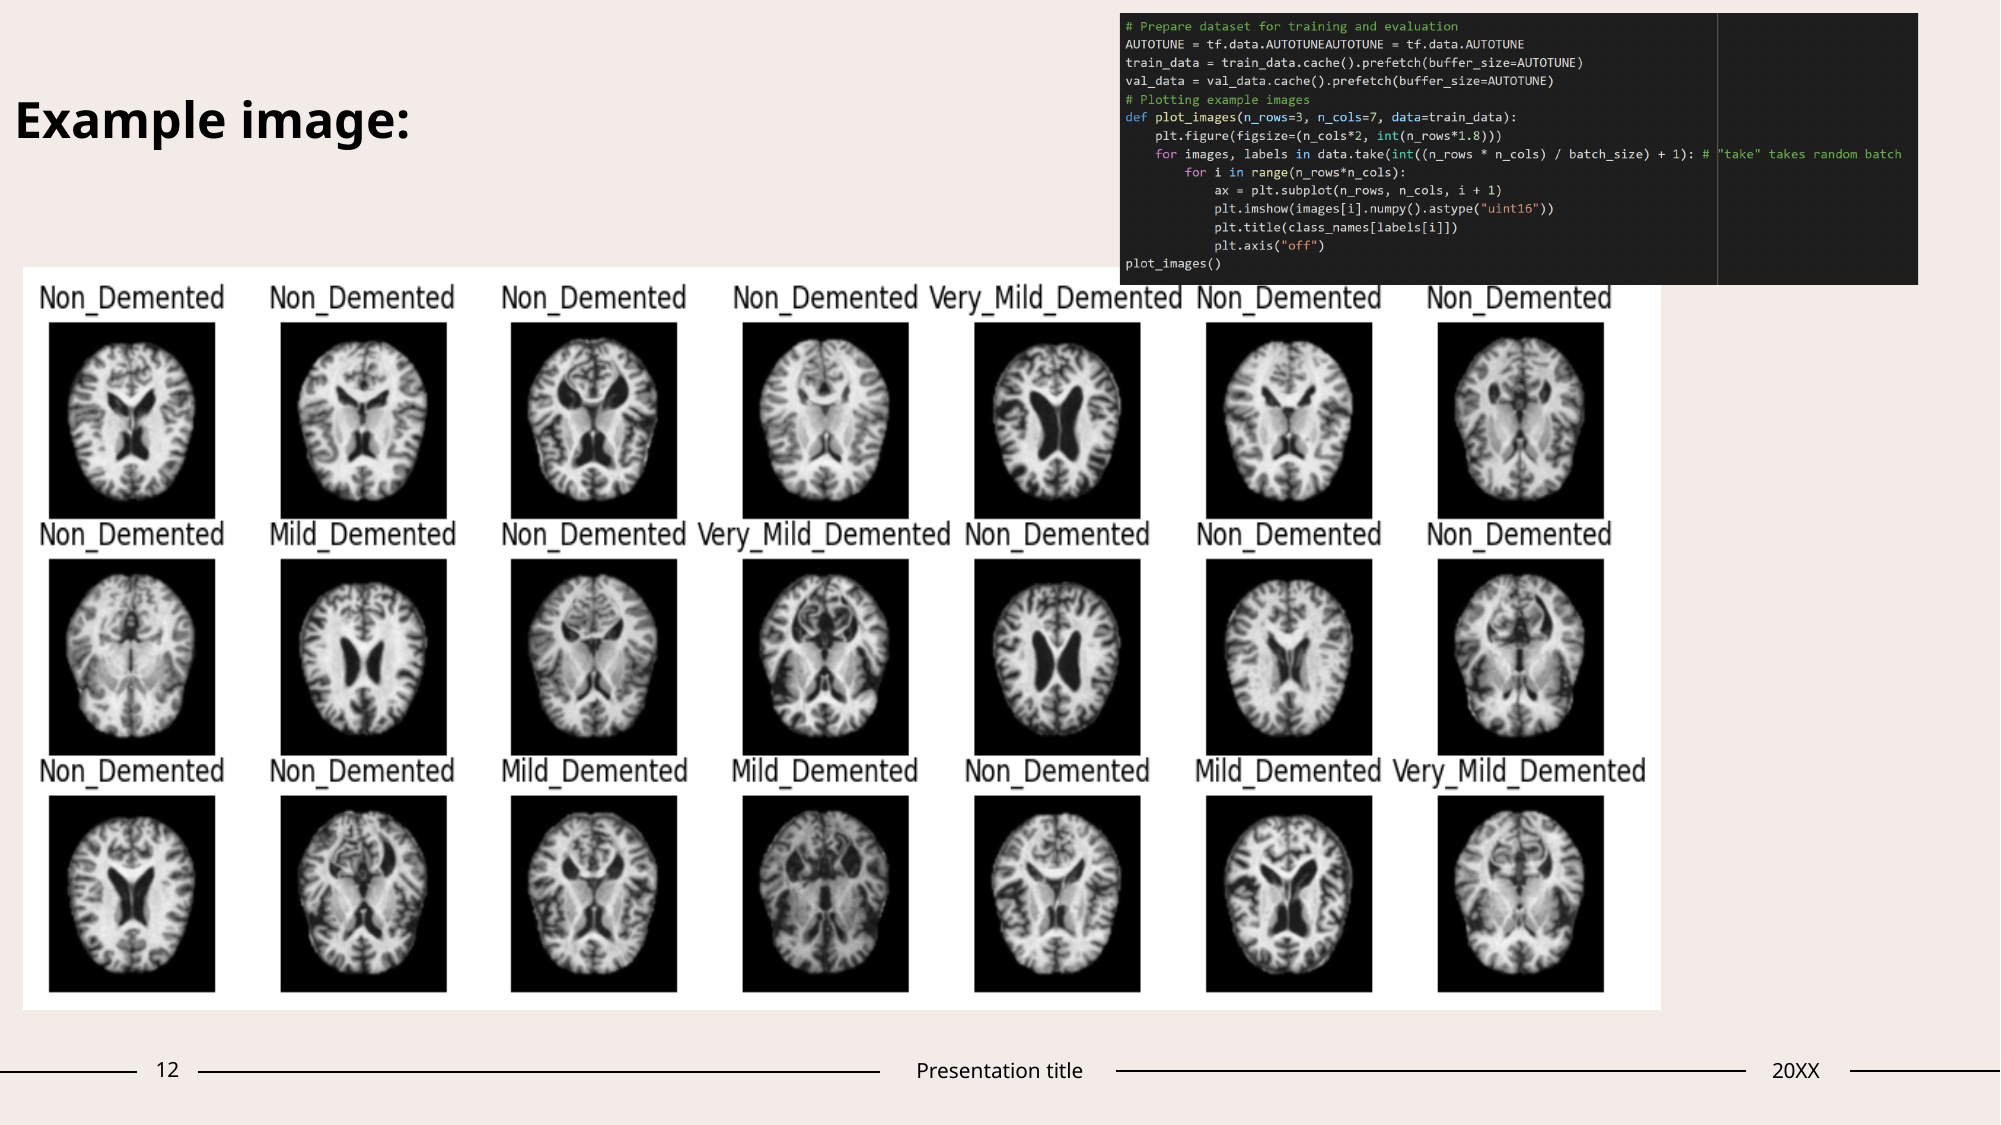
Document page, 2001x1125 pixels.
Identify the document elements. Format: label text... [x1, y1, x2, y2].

text_box Example image: [0, 77, 1001, 157]
slide_number 20XX [1743, 1050, 1849, 1091]
picture [23, 13, 1919, 1010]
footer Presentation title [879, 1050, 1120, 1091]
slide_number 12 [137, 1050, 198, 1091]
